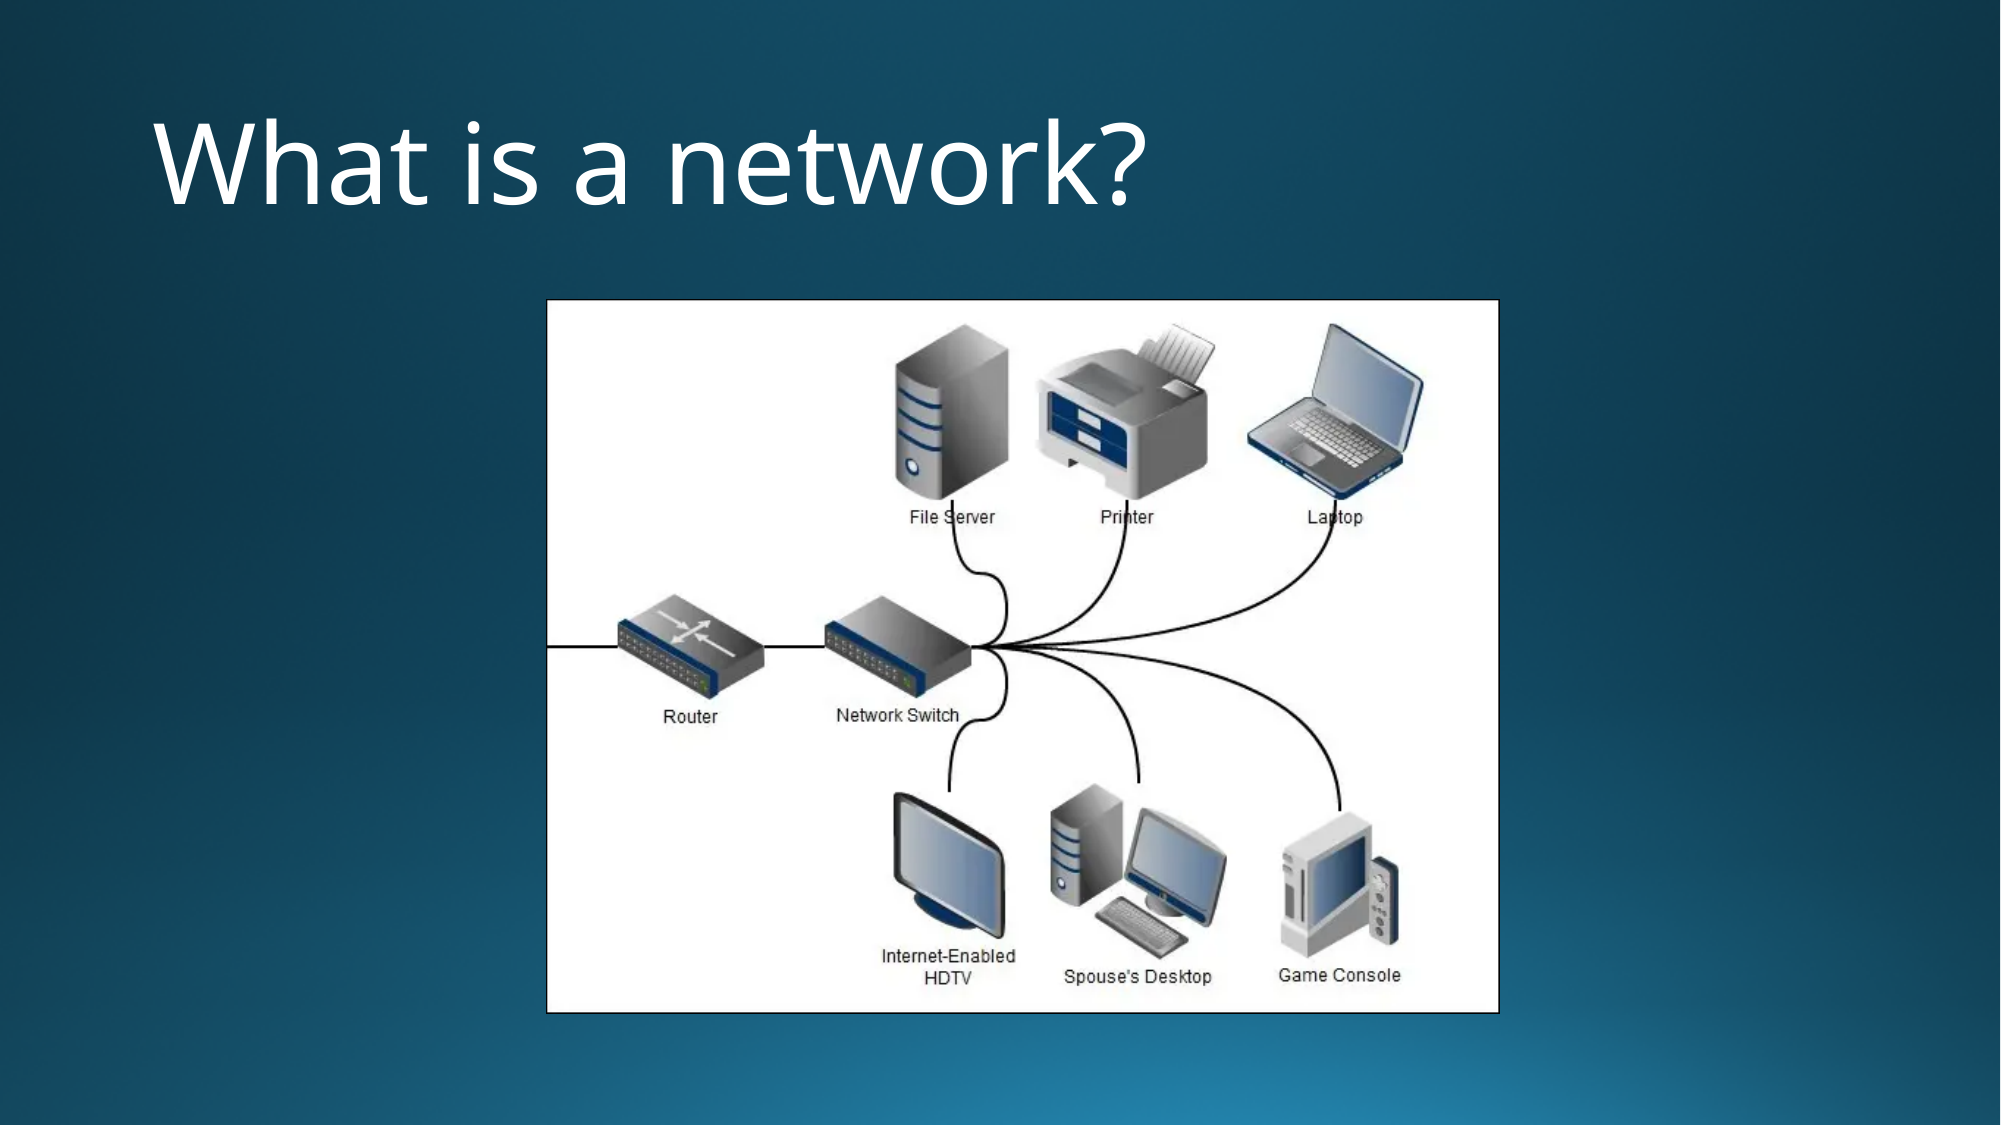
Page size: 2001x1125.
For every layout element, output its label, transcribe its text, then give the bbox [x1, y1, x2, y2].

title What is a network? [137, 59, 1863, 278]
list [546, 299, 1500, 1014]
picture [0, 0, 2001, 1125]
